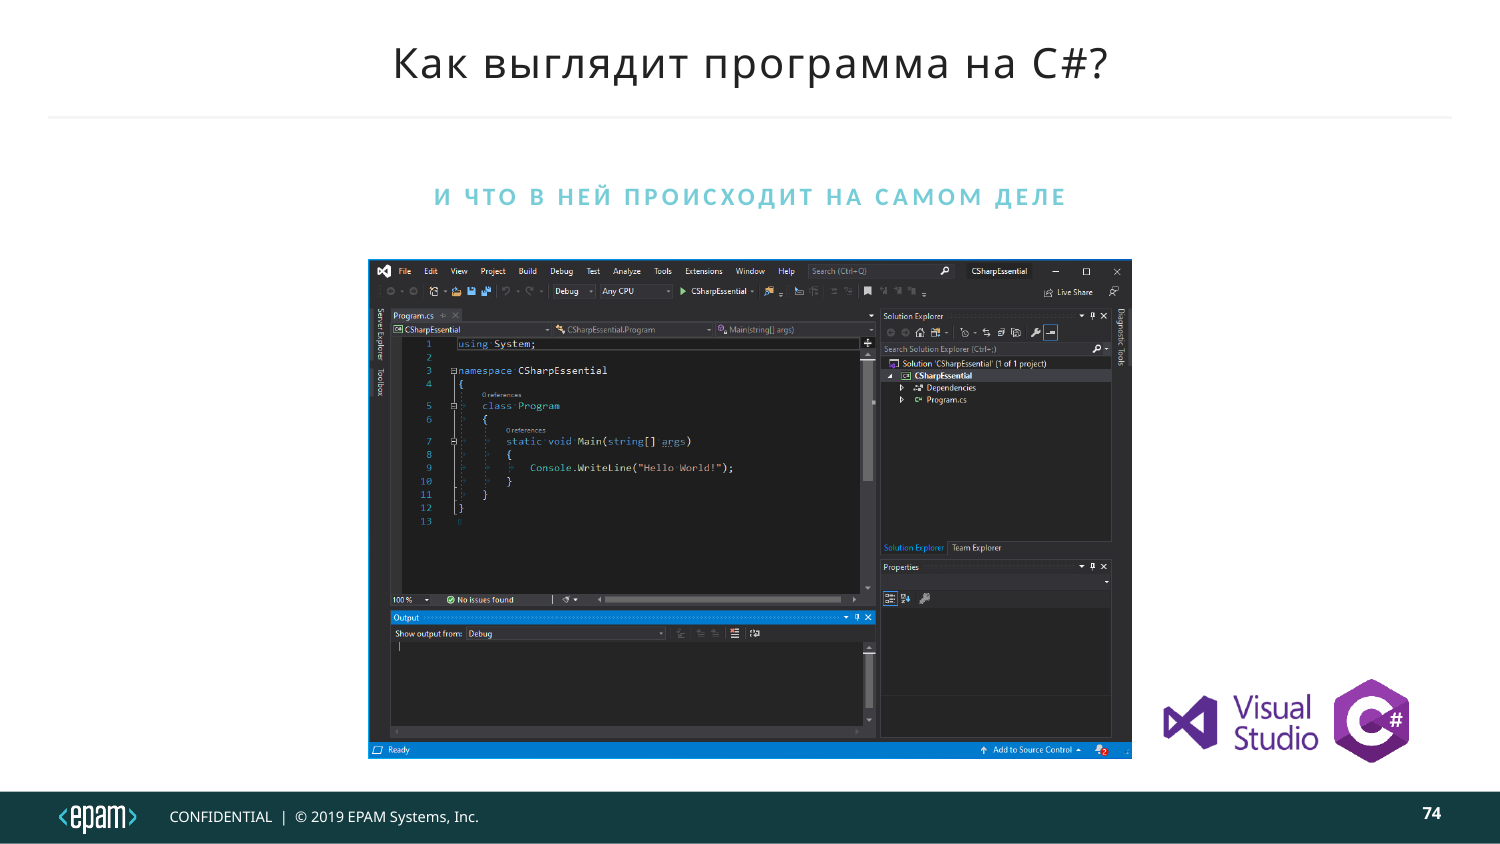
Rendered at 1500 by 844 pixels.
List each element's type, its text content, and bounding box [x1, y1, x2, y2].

title Как выглядит программа на С#? [59, 37, 1442, 87]
picture [1140, 650, 1442, 791]
slide_number 74 [1216, 791, 1442, 844]
list И что в ней происходит на самом деле [58, 177, 1442, 234]
picture [368, 259, 1132, 759]
